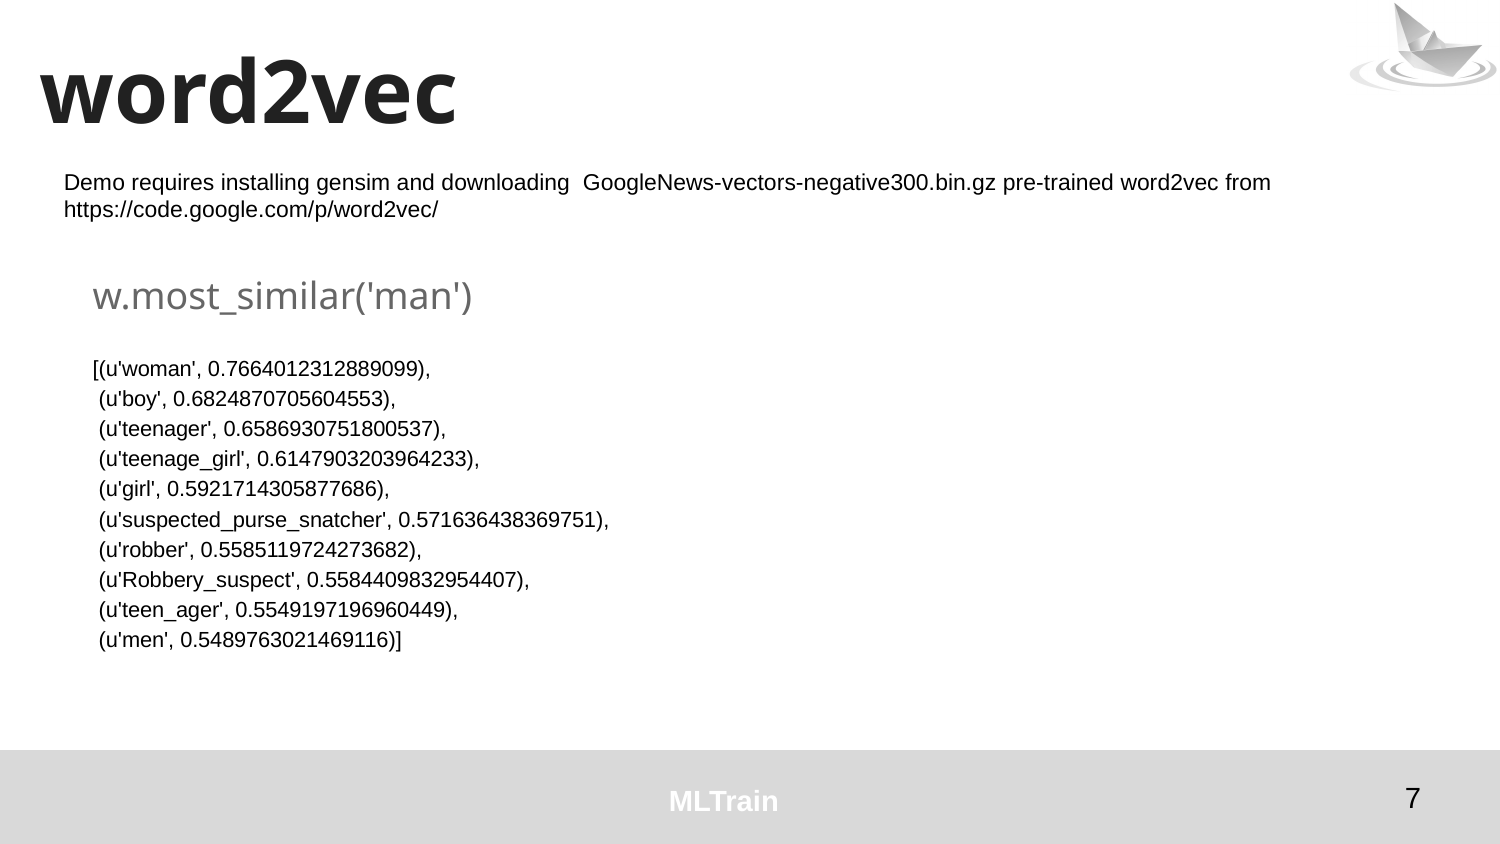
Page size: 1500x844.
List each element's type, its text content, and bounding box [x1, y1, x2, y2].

title word2vec [24, 20, 1422, 153]
list w.most_similar('man') [(u'woman', 0.7664012312889099), (u'boy', 0.6824870705604553), (u'teenager', 0.6586930751800537), (u'teenage_girl', 0.6147903203964233), (u'girl', 0.5921714305877686), (u'suspected_purse_snatcher', 0.571636438369751), (u'robber', 0.5585119724273682), (u'Robbery_suspect', 0.5584409832954407), (u'teen_ager', 0.5549197196960449), (u'men', 0.5489763021469116)] [77, 250, 1068, 553]
text_box Demo requires installing gensim and downloading GoogleNews-vectors-negative300.bin.gz pre-trained word2vec from https://code.google.com/p/word2vec/ [48, 152, 1381, 217]
slide_number ‹#› [1389, 764, 1480, 830]
picture [1346, 0, 1500, 95]
